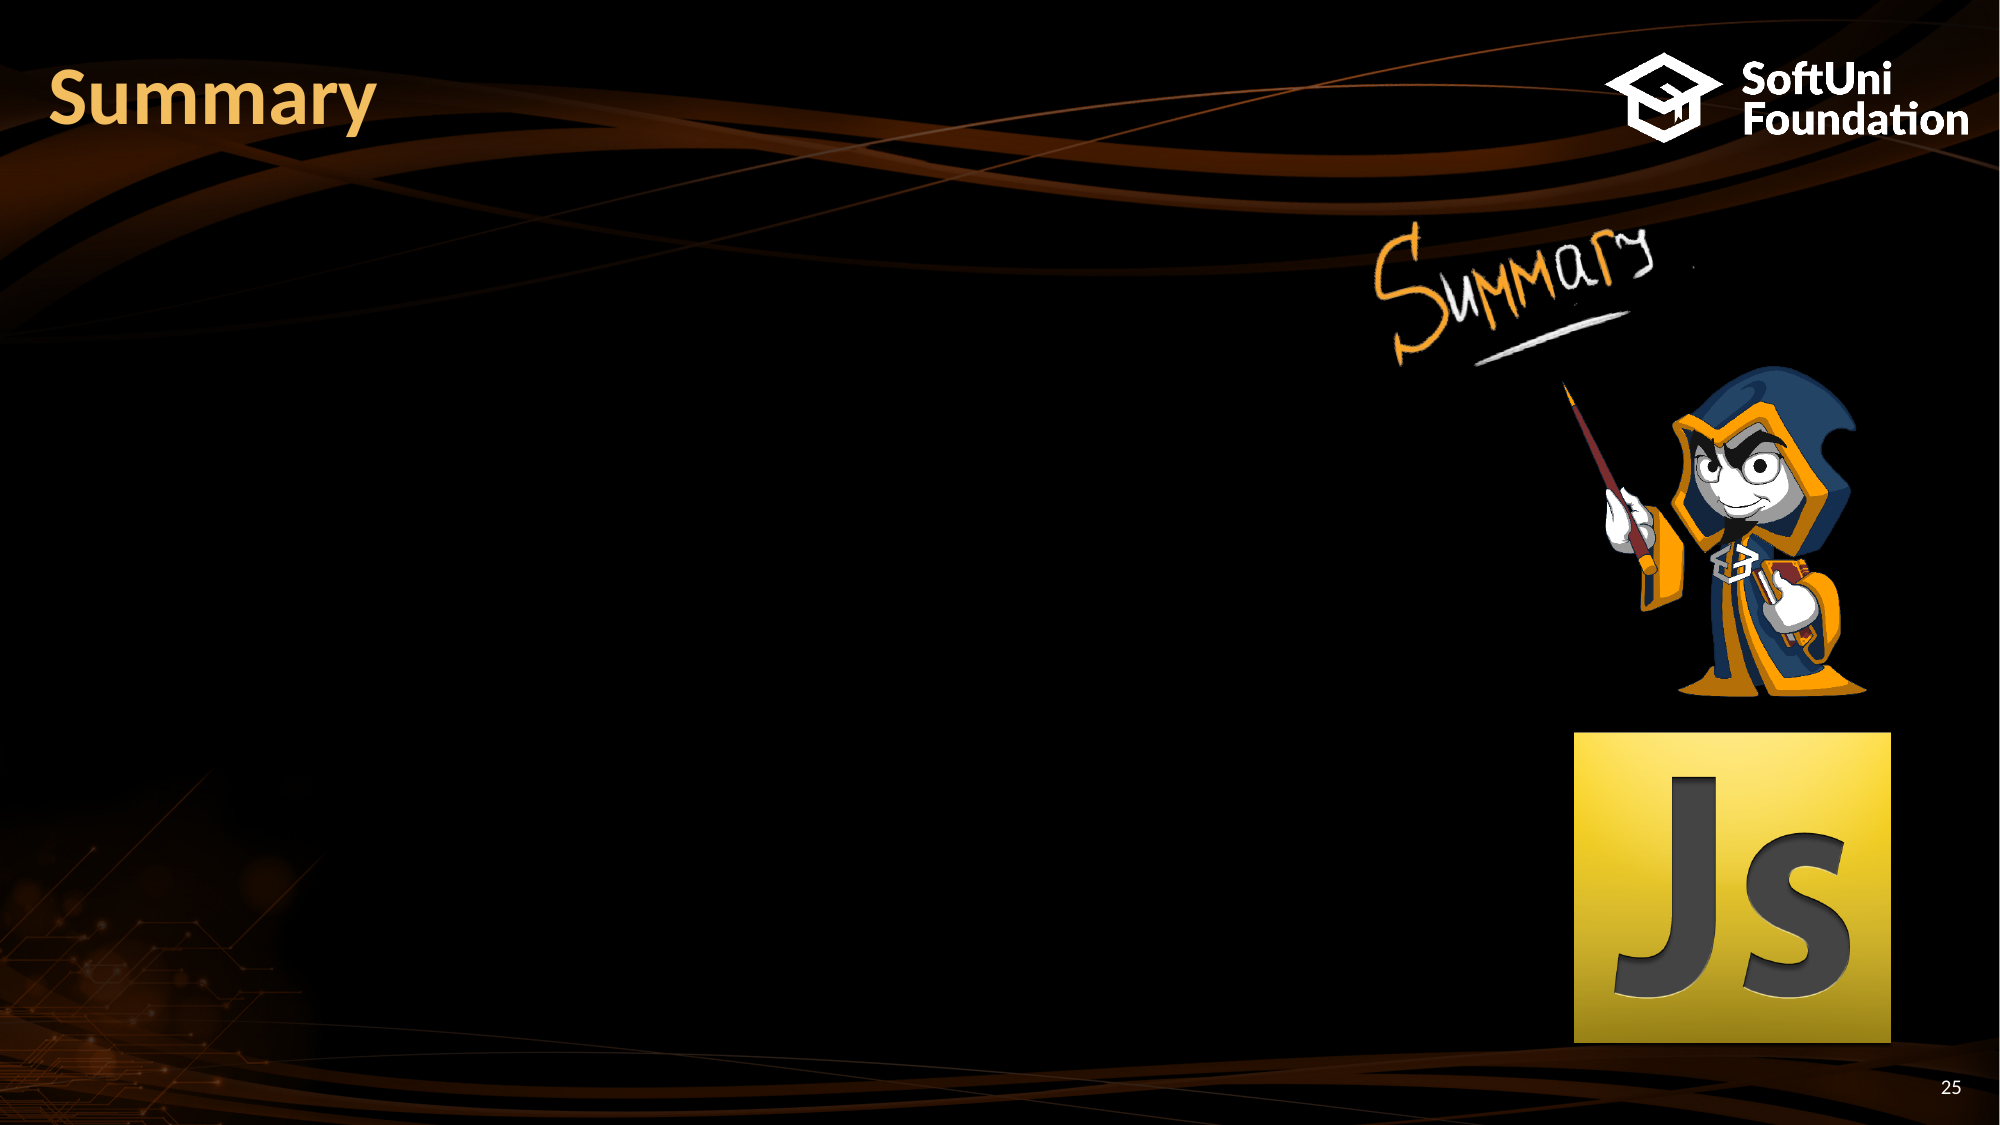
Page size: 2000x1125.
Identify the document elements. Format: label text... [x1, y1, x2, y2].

title Summary [30, 6, 1602, 189]
picture [0, 0, 2000, 1125]
slide_number 25 [1897, 1070, 1968, 1103]
